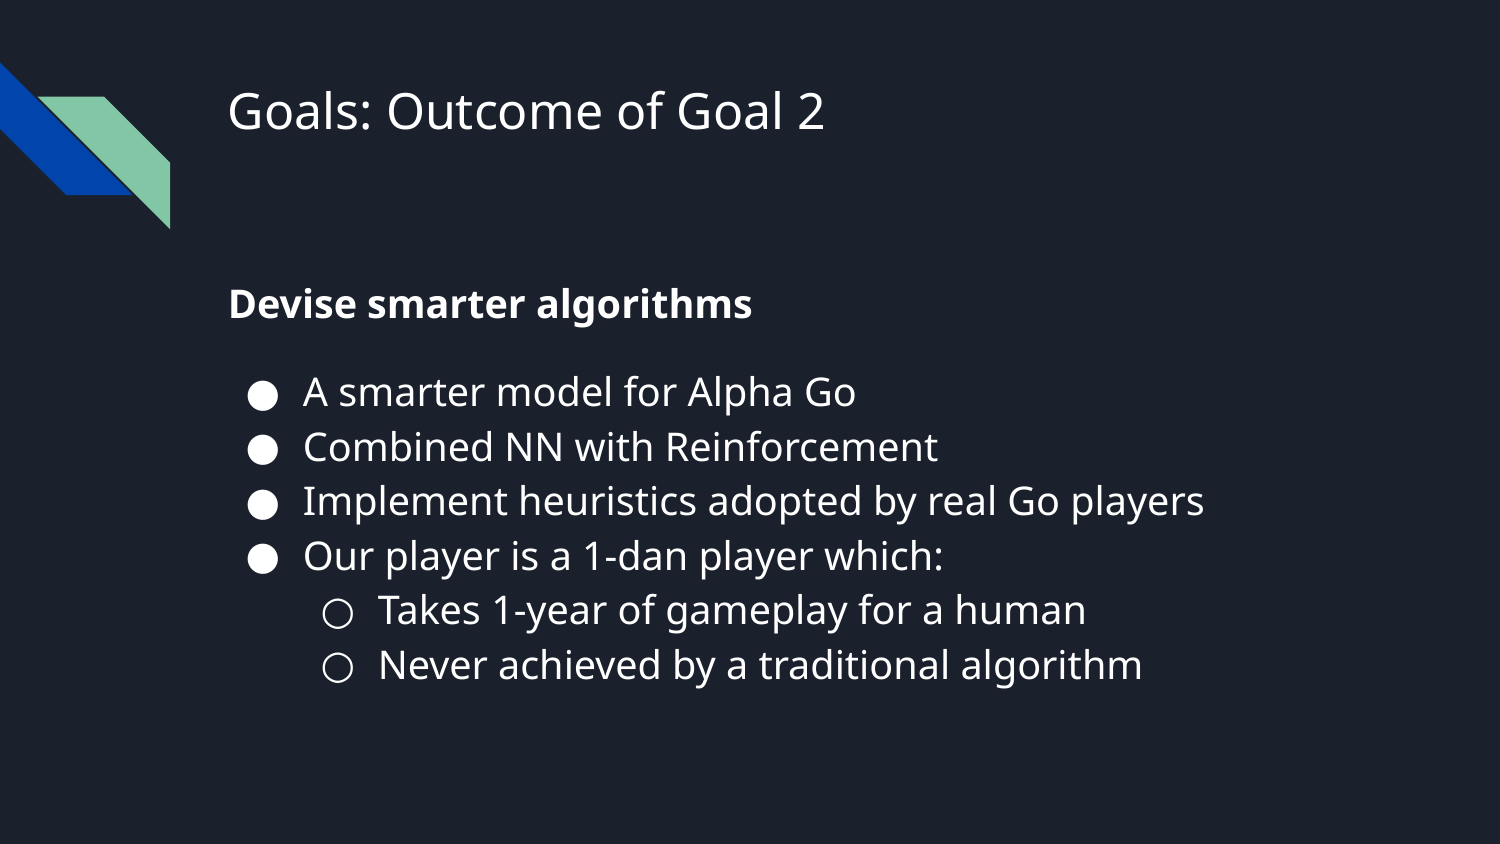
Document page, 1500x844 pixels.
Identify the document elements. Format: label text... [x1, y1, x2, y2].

title Goals: Outcome of Goal 2 [212, 64, 1368, 215]
list Devise smarter algorithms A smarter model for Alpha Go Combined NN with Reinforcement Implement heuristics adopted by real Go players Our player is a 1-dan player which: Takes 1-year of gameplay for a human Never achieved by a traditional algorithm [212, 257, 1368, 735]
